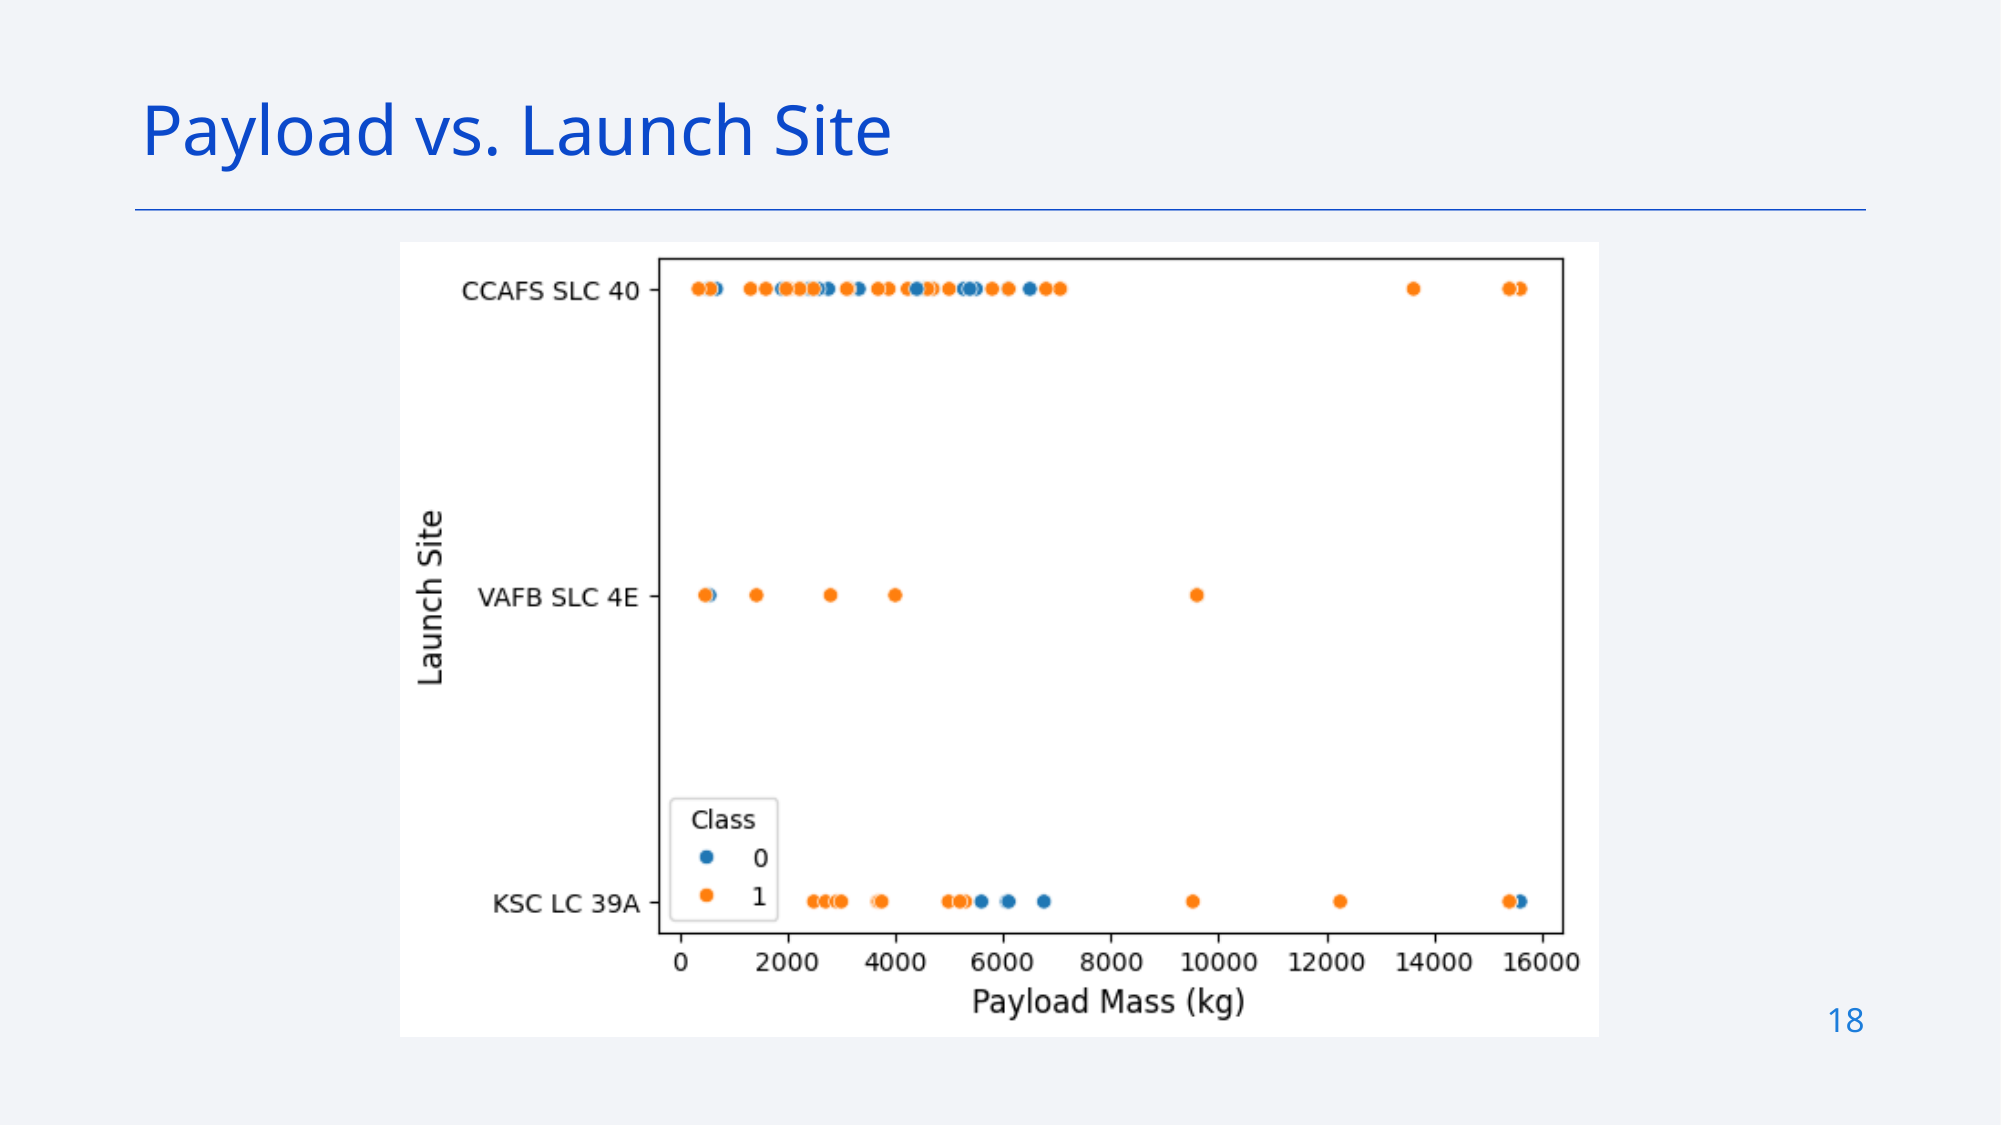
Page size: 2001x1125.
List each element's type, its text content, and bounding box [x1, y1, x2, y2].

slide_number 18 [1429, 988, 1880, 1055]
text_box Payload vs. Launch Site [126, 88, 1852, 179]
picture [0, 0, 2001, 1125]
